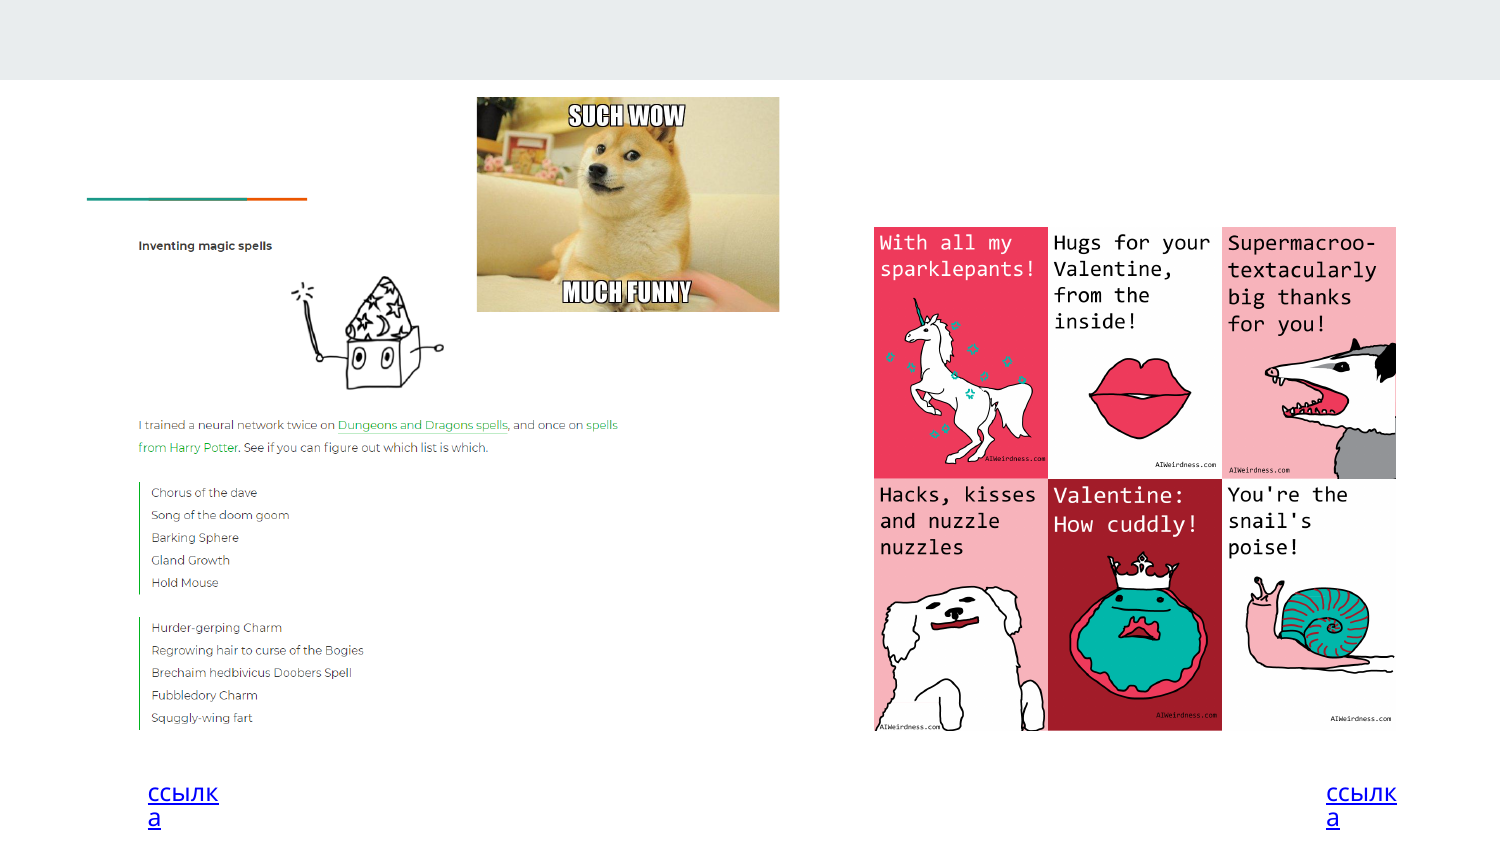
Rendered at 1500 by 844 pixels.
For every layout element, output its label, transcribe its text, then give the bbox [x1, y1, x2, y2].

text_box ссылка [132, 759, 239, 828]
text_box ссылка [1311, 759, 1417, 828]
picture [874, 227, 1396, 732]
picture [132, 97, 780, 736]
